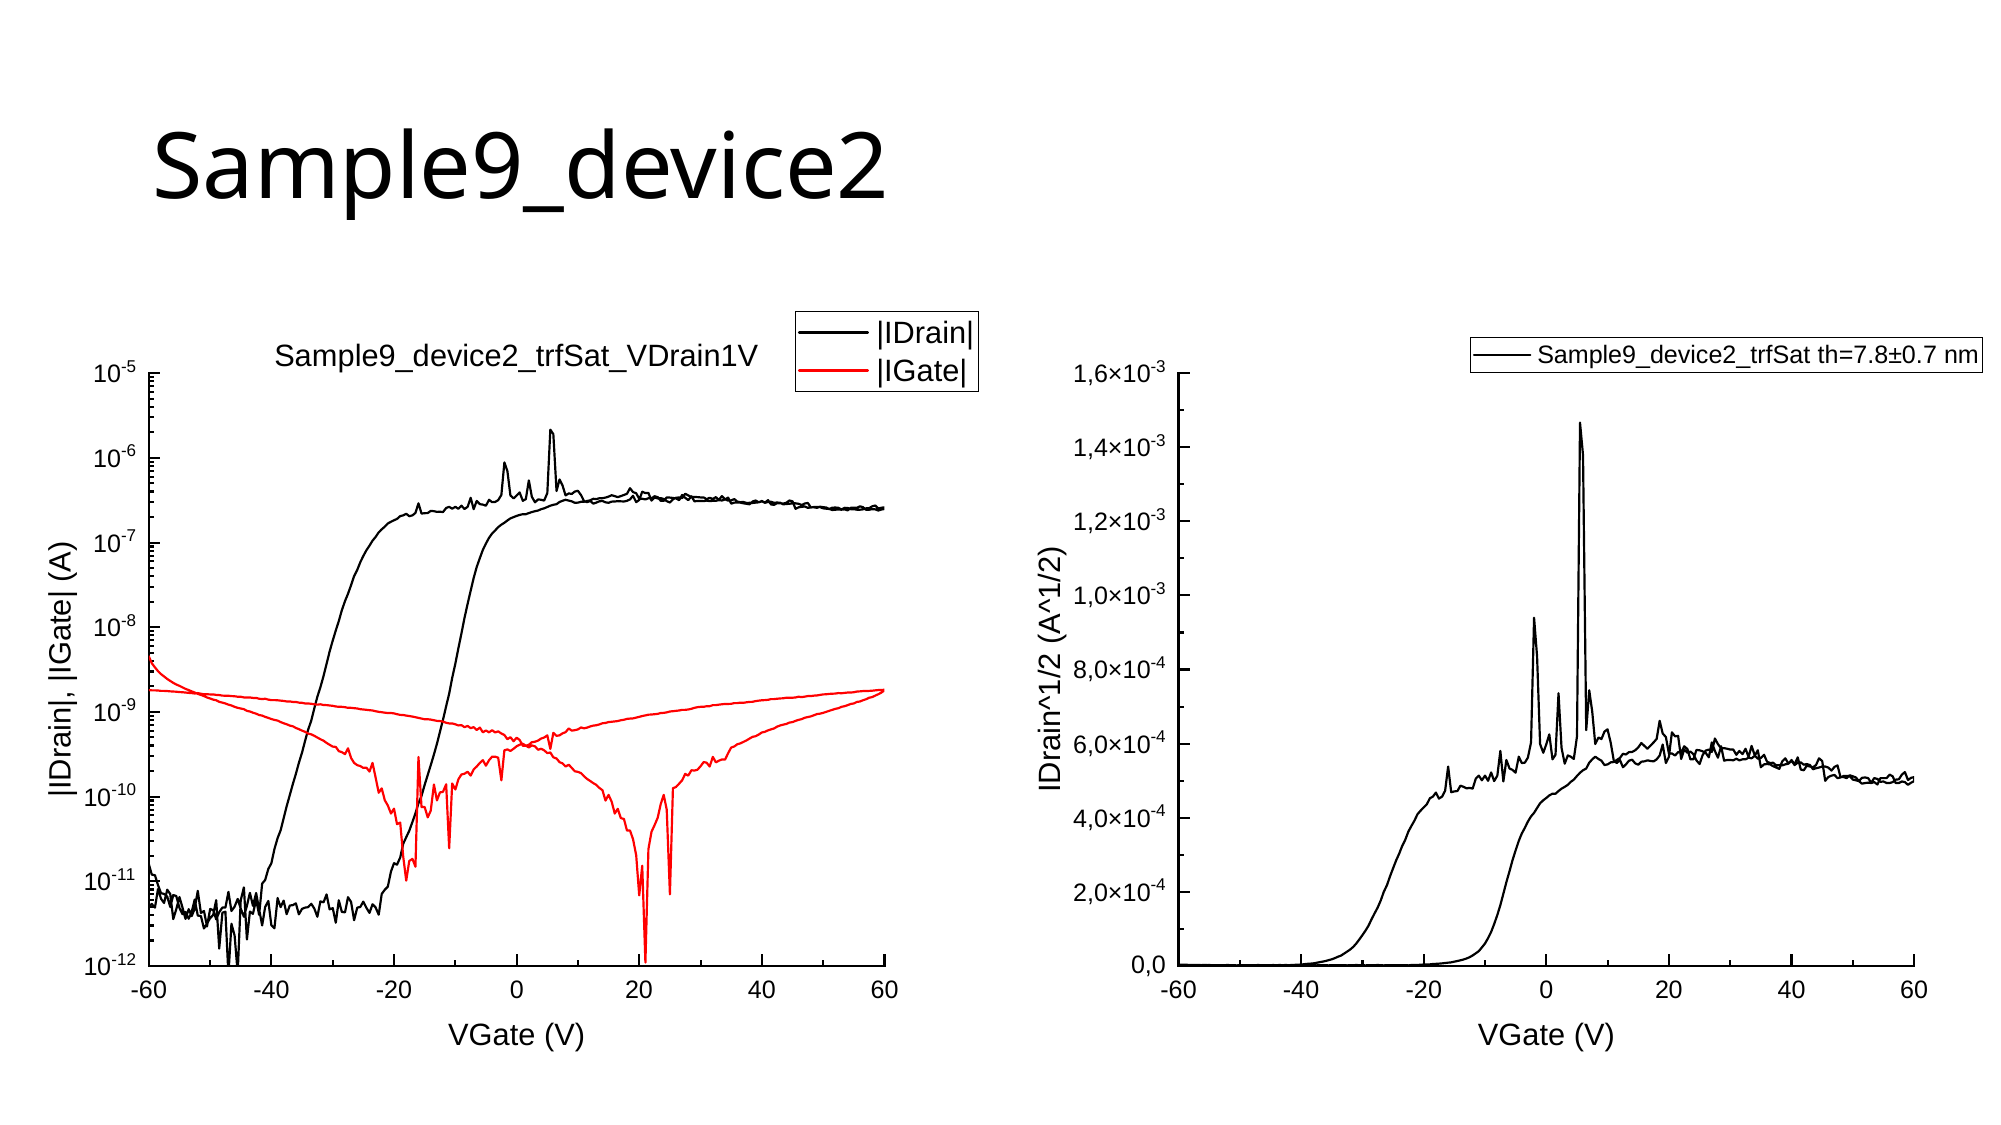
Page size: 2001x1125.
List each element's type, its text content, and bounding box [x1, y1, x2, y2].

title Sample9_device2 [137, 59, 1863, 277]
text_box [1037, 277, 2000, 1105]
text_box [0, 277, 1037, 1105]
